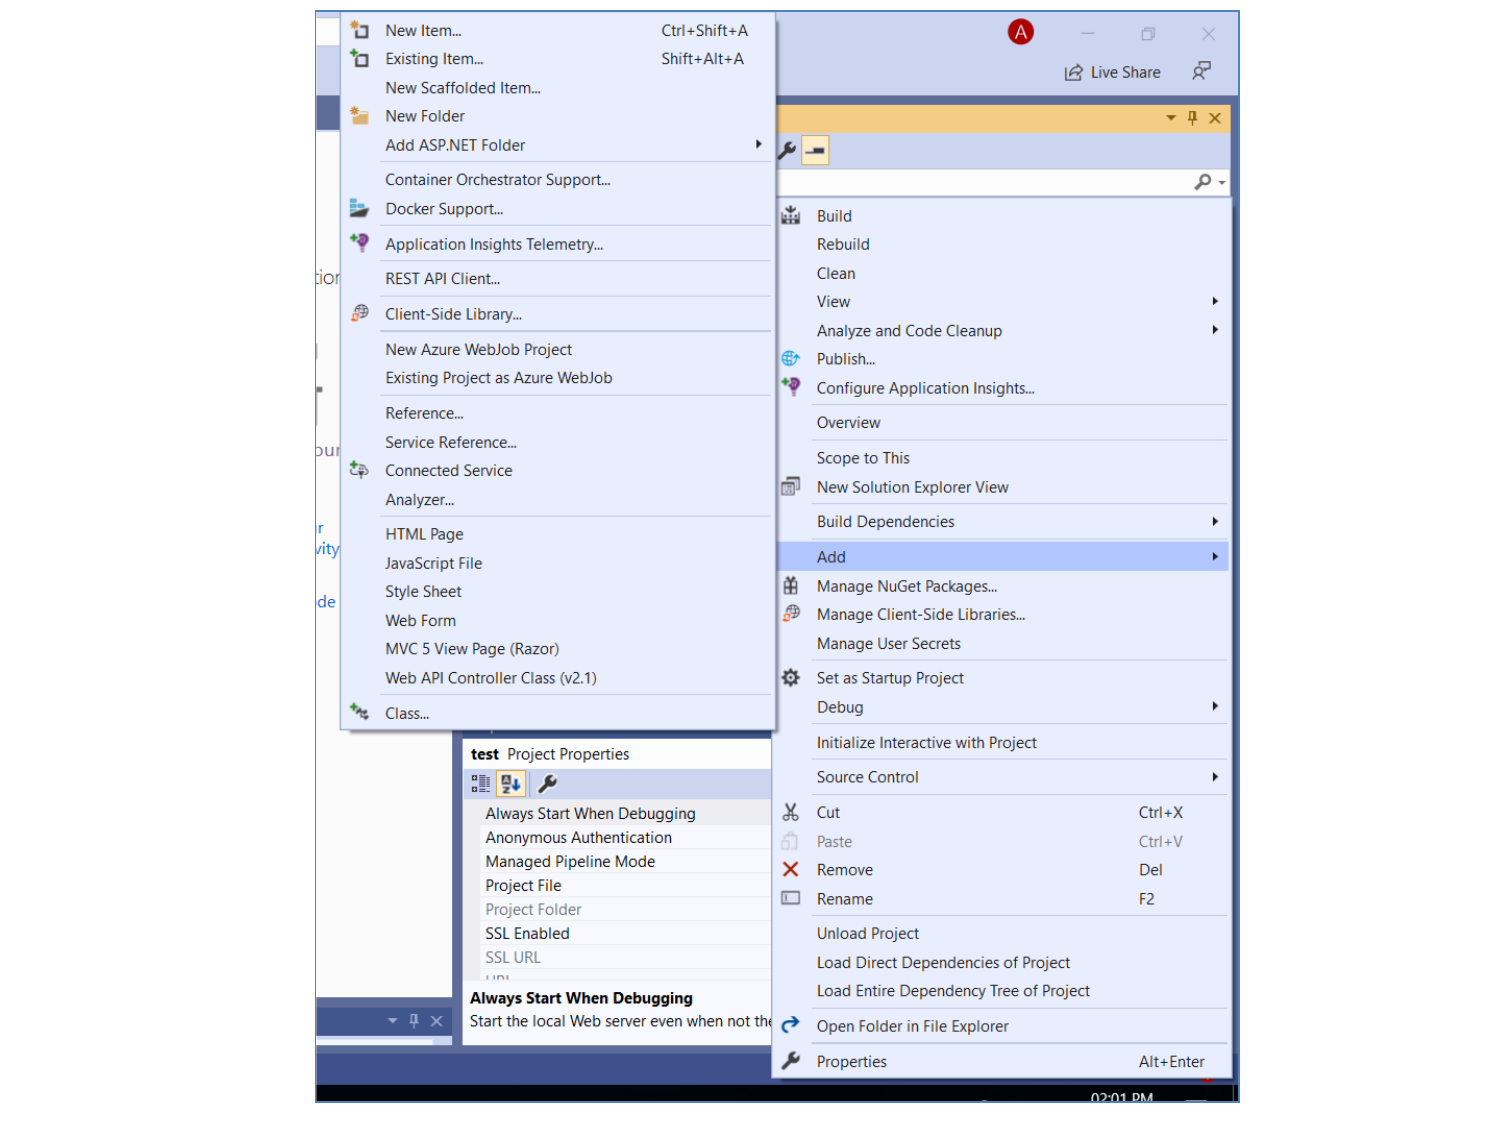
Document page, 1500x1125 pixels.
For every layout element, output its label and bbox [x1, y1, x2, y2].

picture [316, 11, 1239, 1102]
